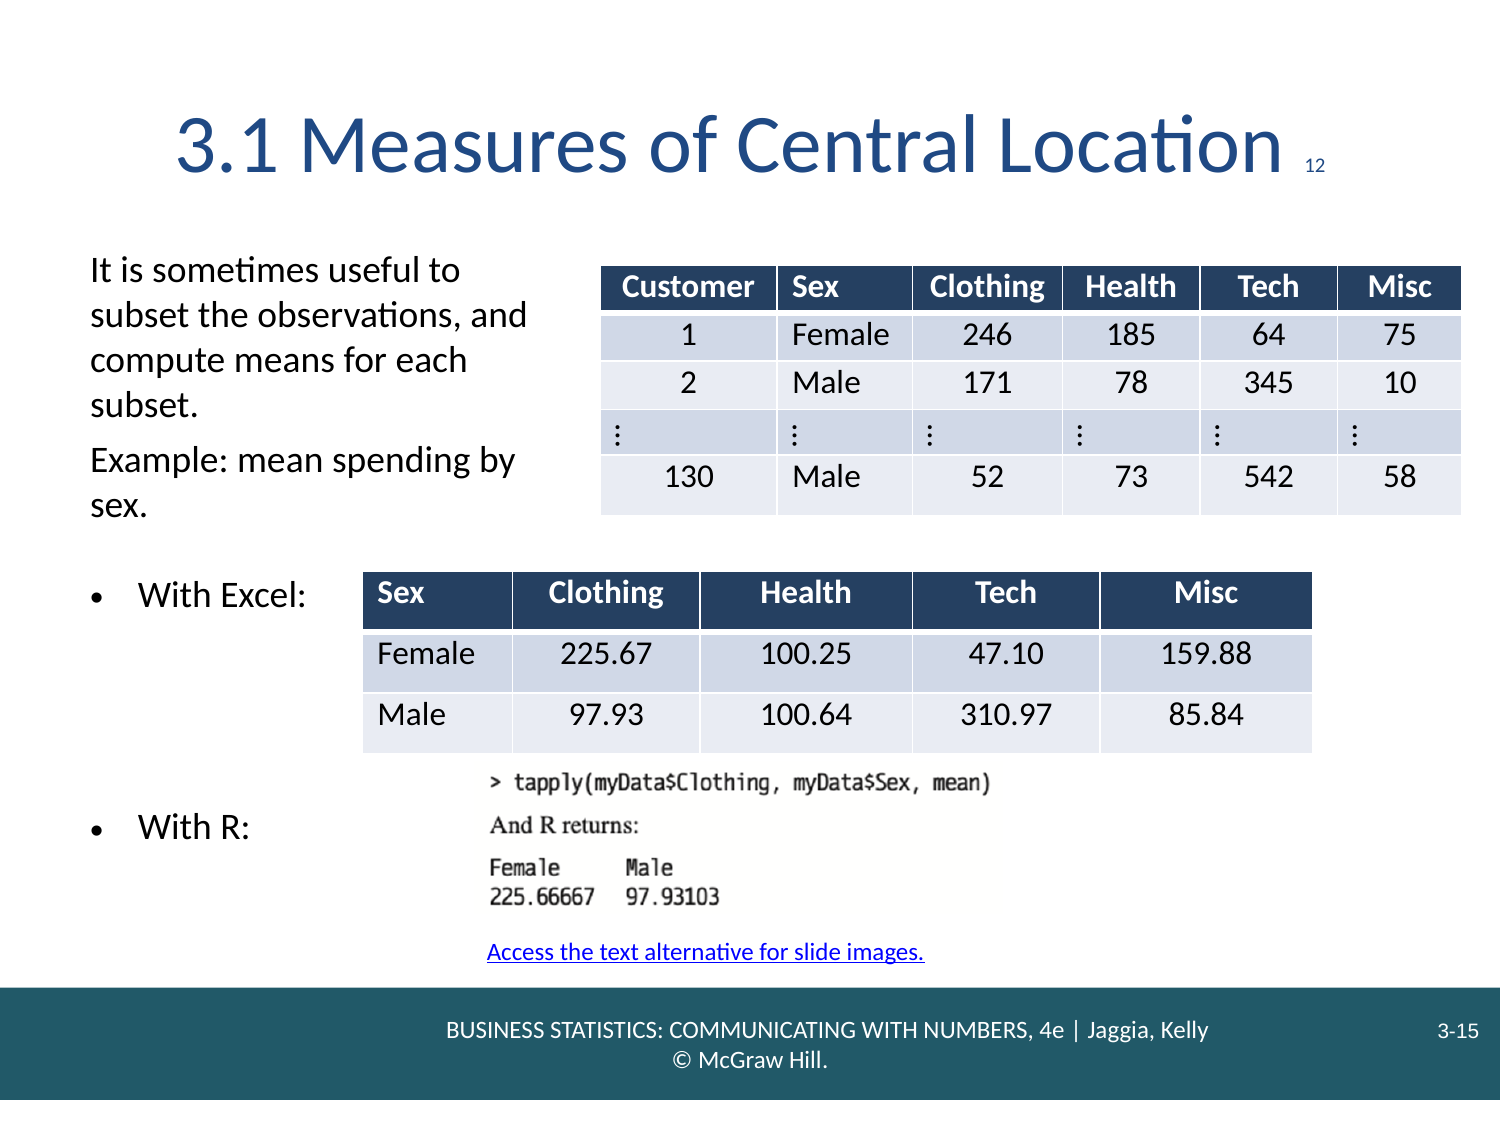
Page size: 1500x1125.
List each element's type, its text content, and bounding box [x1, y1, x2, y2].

table_cell 47.10 [913, 635, 1099, 692]
table_header Misc [1101, 572, 1312, 629]
list With R: [75, 803, 325, 888]
table_cell … [778, 410, 912, 454]
table_cell 246 [913, 316, 1062, 360]
table_cell 52 [913, 456, 1062, 515]
picture [474, 761, 1004, 914]
table_cell 100.64 [701, 694, 912, 753]
table_cell 130 [601, 456, 776, 515]
table_cell 171 [913, 362, 1062, 409]
table_cell 78 [1063, 362, 1199, 409]
table_header Misc [1338, 266, 1461, 310]
list It is sometimes useful to subset the observations, and compute means for each subset. Example: mean spending by sex. [75, 237, 550, 536]
table_cell 310.97 [913, 694, 1099, 753]
table_header Sex [778, 266, 912, 310]
list With Excel: [75, 571, 325, 638]
table_header Health [701, 572, 912, 629]
table_cell Male [778, 362, 912, 409]
table_cell 2 [601, 362, 776, 409]
table_cell 542 [1201, 456, 1337, 515]
table_cell 85.84 [1101, 694, 1312, 753]
table_header Health [1063, 266, 1199, 310]
table_cell 185 [1063, 316, 1199, 360]
table_cell … [601, 410, 776, 454]
table_cell Female [363, 635, 512, 692]
table_cell 10 [1338, 362, 1461, 409]
table_header Sex [363, 572, 512, 629]
table_header Clothing [913, 266, 1062, 310]
table_cell … [1338, 410, 1461, 454]
table_cell 1 [601, 316, 776, 360]
table_cell 100.25 [701, 635, 912, 692]
table_header Clothing [513, 572, 699, 629]
table_header Tech [913, 572, 1099, 629]
list Access the text alternative for slide images. [137, 933, 1275, 983]
table_cell 75 [1338, 316, 1461, 360]
table_cell 345 [1201, 362, 1337, 409]
table_header Tech [1201, 266, 1337, 310]
table_cell … [913, 410, 1062, 454]
table_cell 64 [1201, 316, 1337, 360]
table_cell Male [778, 456, 912, 515]
table_cell 225.67 [513, 635, 699, 692]
table_cell 159.88 [1101, 635, 1312, 692]
table_cell … [1063, 410, 1199, 454]
table_cell Male [363, 694, 512, 753]
table_cell 97.93 [513, 694, 699, 753]
table_header Customer [601, 266, 776, 310]
table_cell 73 [1063, 456, 1199, 515]
table_cell 58 [1338, 456, 1461, 515]
table_cell … [1201, 410, 1337, 454]
title 3.1 Measures of Central Location 12 [75, 67, 1425, 210]
table_cell Female [778, 316, 912, 360]
